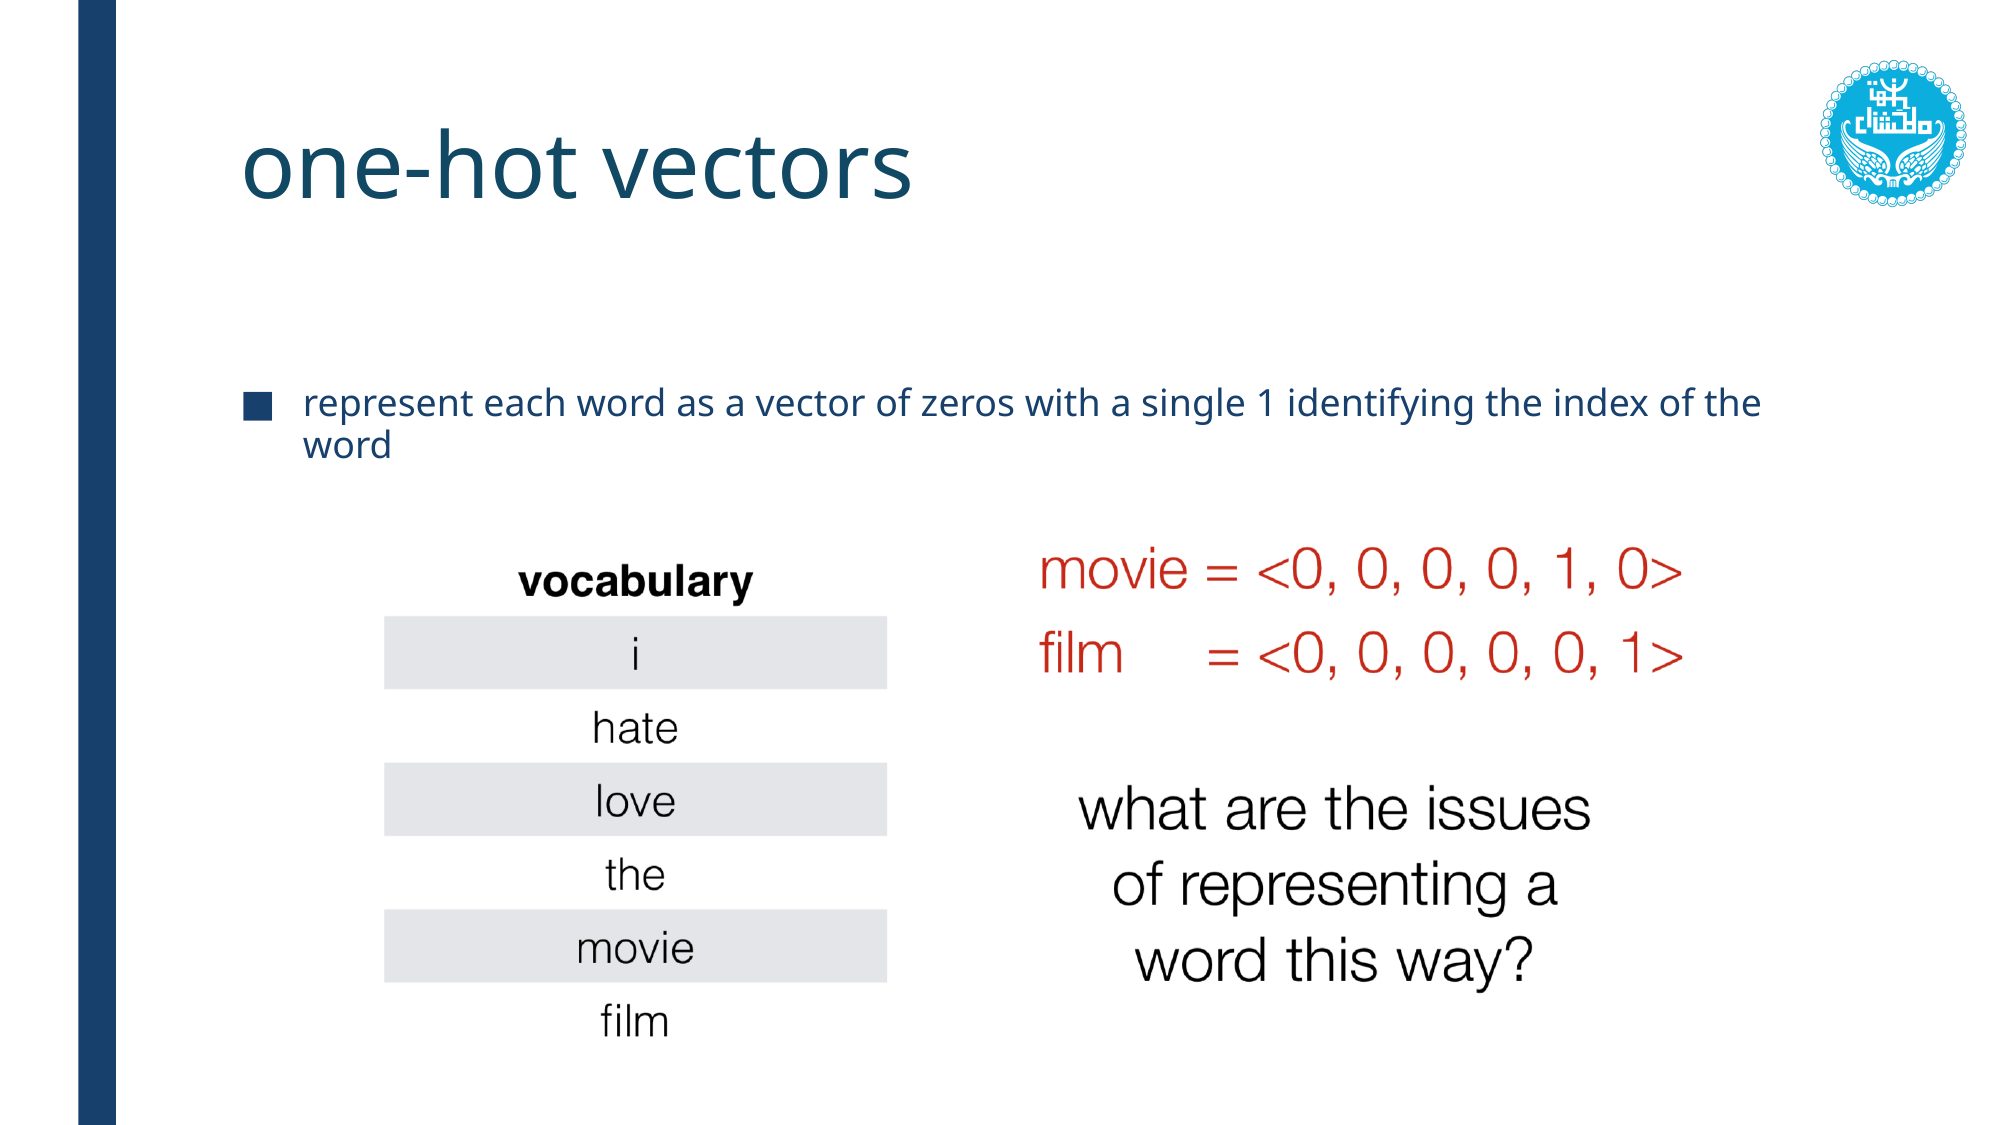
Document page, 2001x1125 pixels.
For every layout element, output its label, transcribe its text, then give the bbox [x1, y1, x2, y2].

picture [372, 478, 1701, 1052]
picture [1819, 58, 1968, 208]
list represent each word as a vector of zeros with a single 1 identifying the index of the word [225, 375, 1800, 963]
title one-hot vectors [225, 112, 1800, 357]
